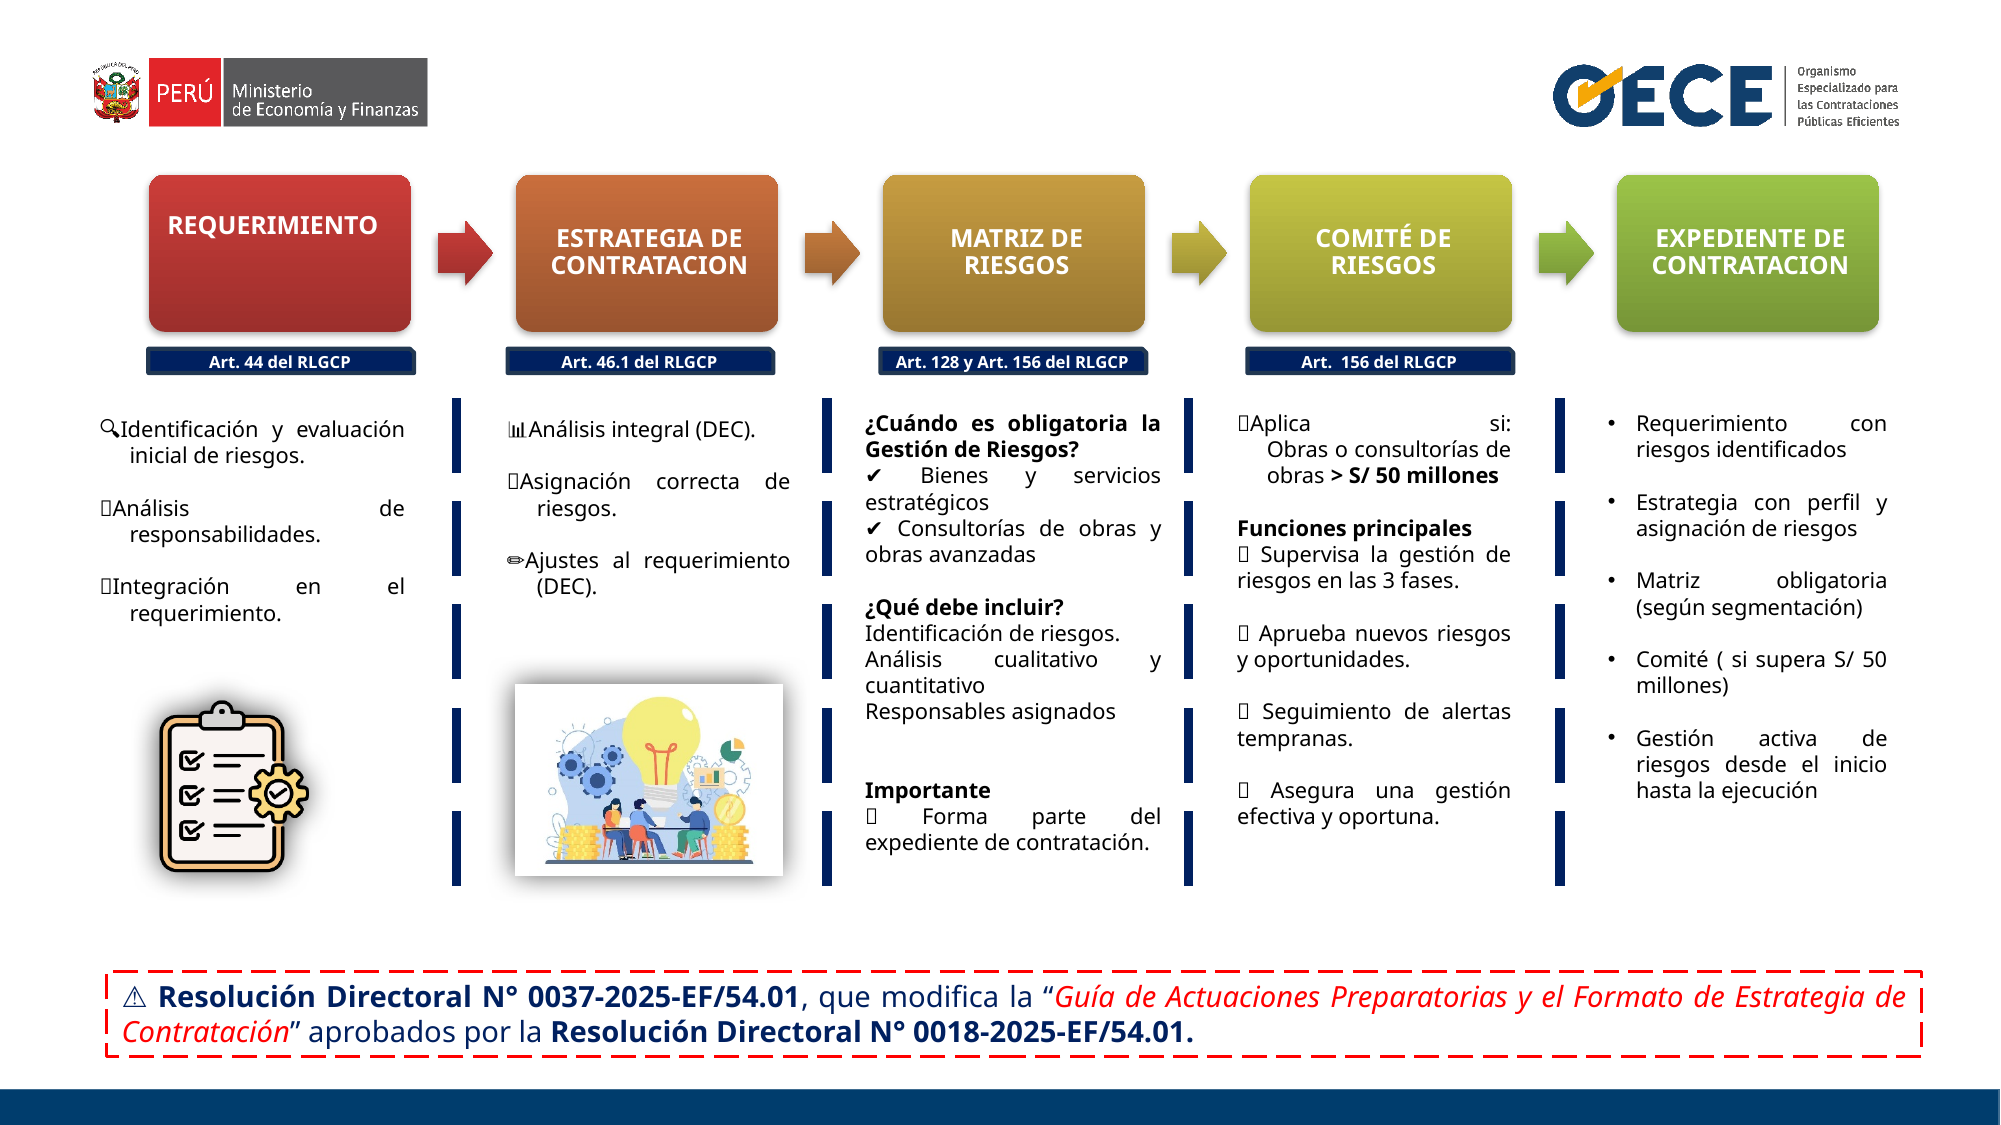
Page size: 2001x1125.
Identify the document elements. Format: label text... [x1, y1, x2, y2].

text_box 🔍Identificación y evaluación inicial de riesgos. 👥Análisis de responsabilidades. 📄Integración en el requerimiento. [84, 408, 421, 660]
picture [515, 684, 783, 876]
text_box 📊Análisis integral (DEC). 🎯Asignación correcta de riesgos. ✏️Ajustes al requerimiento (DEC). [492, 408, 806, 633]
text_box Requerimiento con riesgos identificados Estrategia con perfil y asignación de riesgos Matriz obligatoria (según segmentación) Comité ( si supera S/ 50 millones) Gestión activa de riesgos desde el inicio hasta la ejecución [1593, 402, 1903, 811]
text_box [148, 127, 1881, 379]
picture [84, 55, 430, 129]
picture [144, 695, 324, 876]
text_box ⚠️ Resolución Directoral N° 0037-2025-EF/54.01, que modifica la “Guía de Actuaciones Preparatorias y el Formato de Estrategia de Contratación” aprobados por la Resolución Directoral N° 0018-2025-EF/54.01. [106, 971, 1922, 1057]
text_box ¿Cuándo es obligatoria la Gestión de Riesgos? ✔️ Bienes y servicios estratégicos ✔️ Consultorías de obras y obras avanzadas ¿Qué debe incluir? Identificación de riesgos. Análisis cualitativo y cuantitativo Responsables asignados Importante 📁 Forma parte del expediente de contratación. [850, 402, 1177, 863]
picture [0, 1089, 2000, 1125]
picture [1553, 64, 1899, 127]
text_box 📌Aplica si: Obras o consultorías de obras > S/ 50 millones Funciones principales 🔎 Supervisa la gestión de riesgos en las 3 fases. ✅ Aprueba nuevos riesgos y oportunidades. 🚨 Seguimiento de alertas tempranas. 🎯 Asegura una gestión efectiva y oportuna. [1222, 402, 1527, 837]
